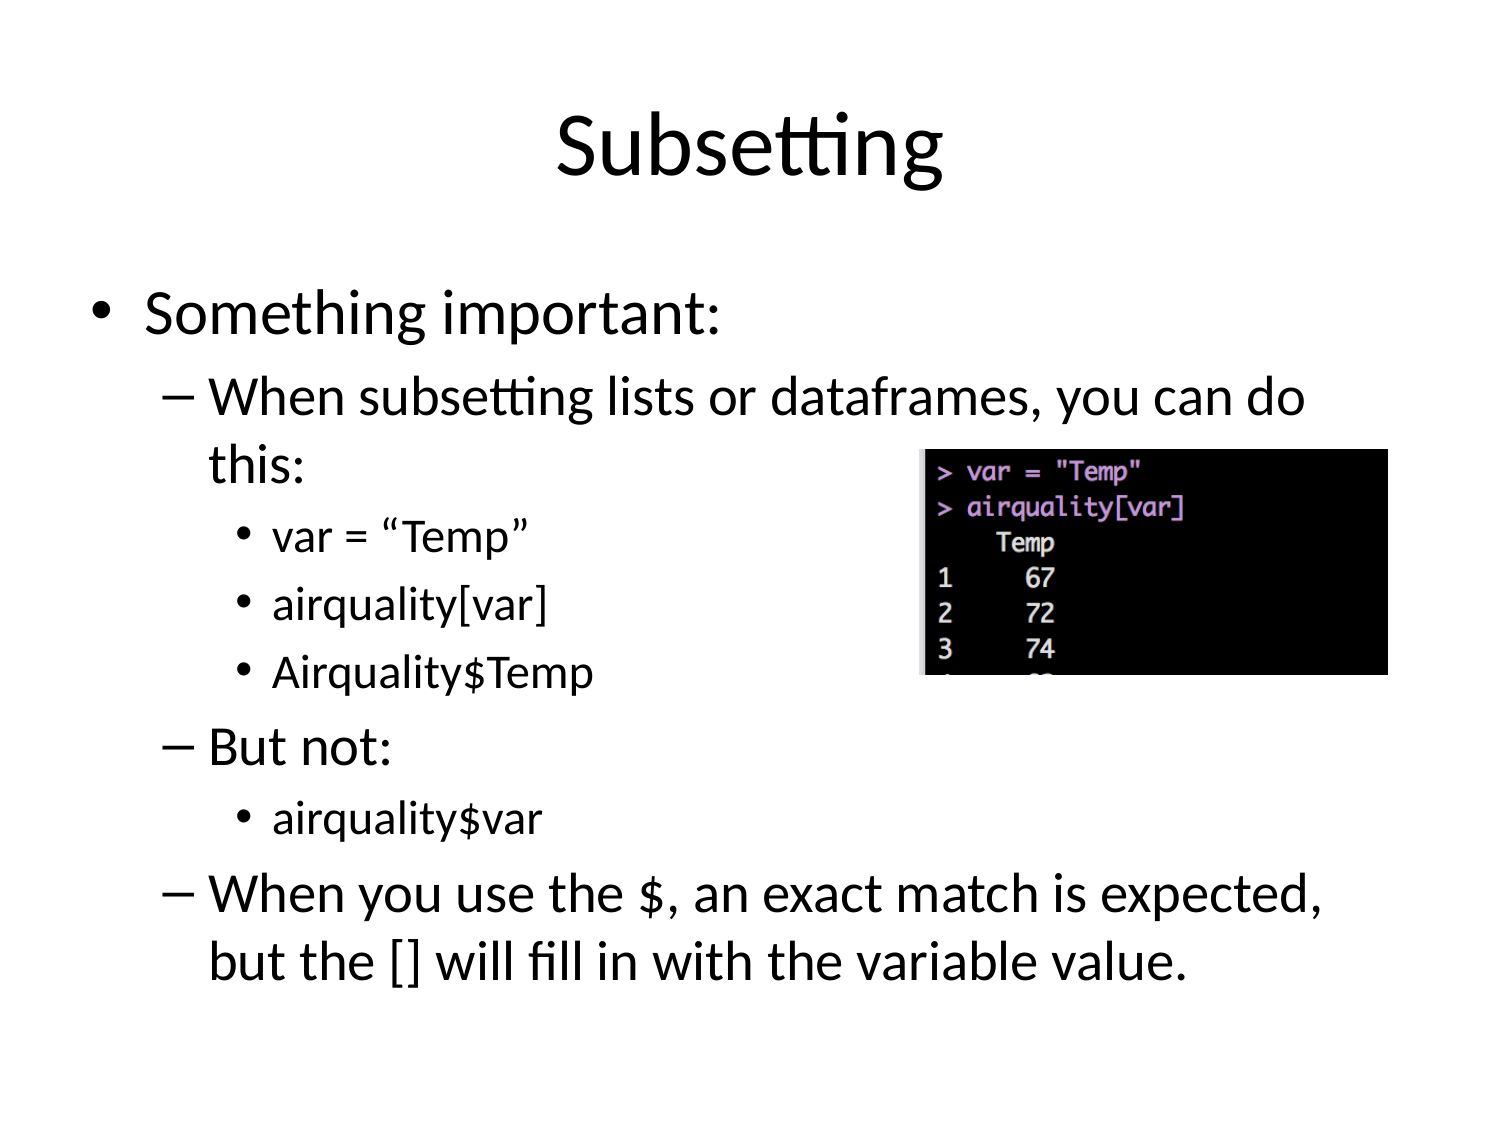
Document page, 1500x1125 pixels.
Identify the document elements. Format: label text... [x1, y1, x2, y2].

list Something important: When subsetting lists or dataframes, you can do this: var = “Temp” airquality[var] Airquality$Temp But not: airquality$var When you use the $, an exact match is expected, but the [] will fill in with the variable value. [75, 262, 1425, 1005]
title Subsetting [75, 45, 1425, 233]
picture [918, 449, 1388, 676]
